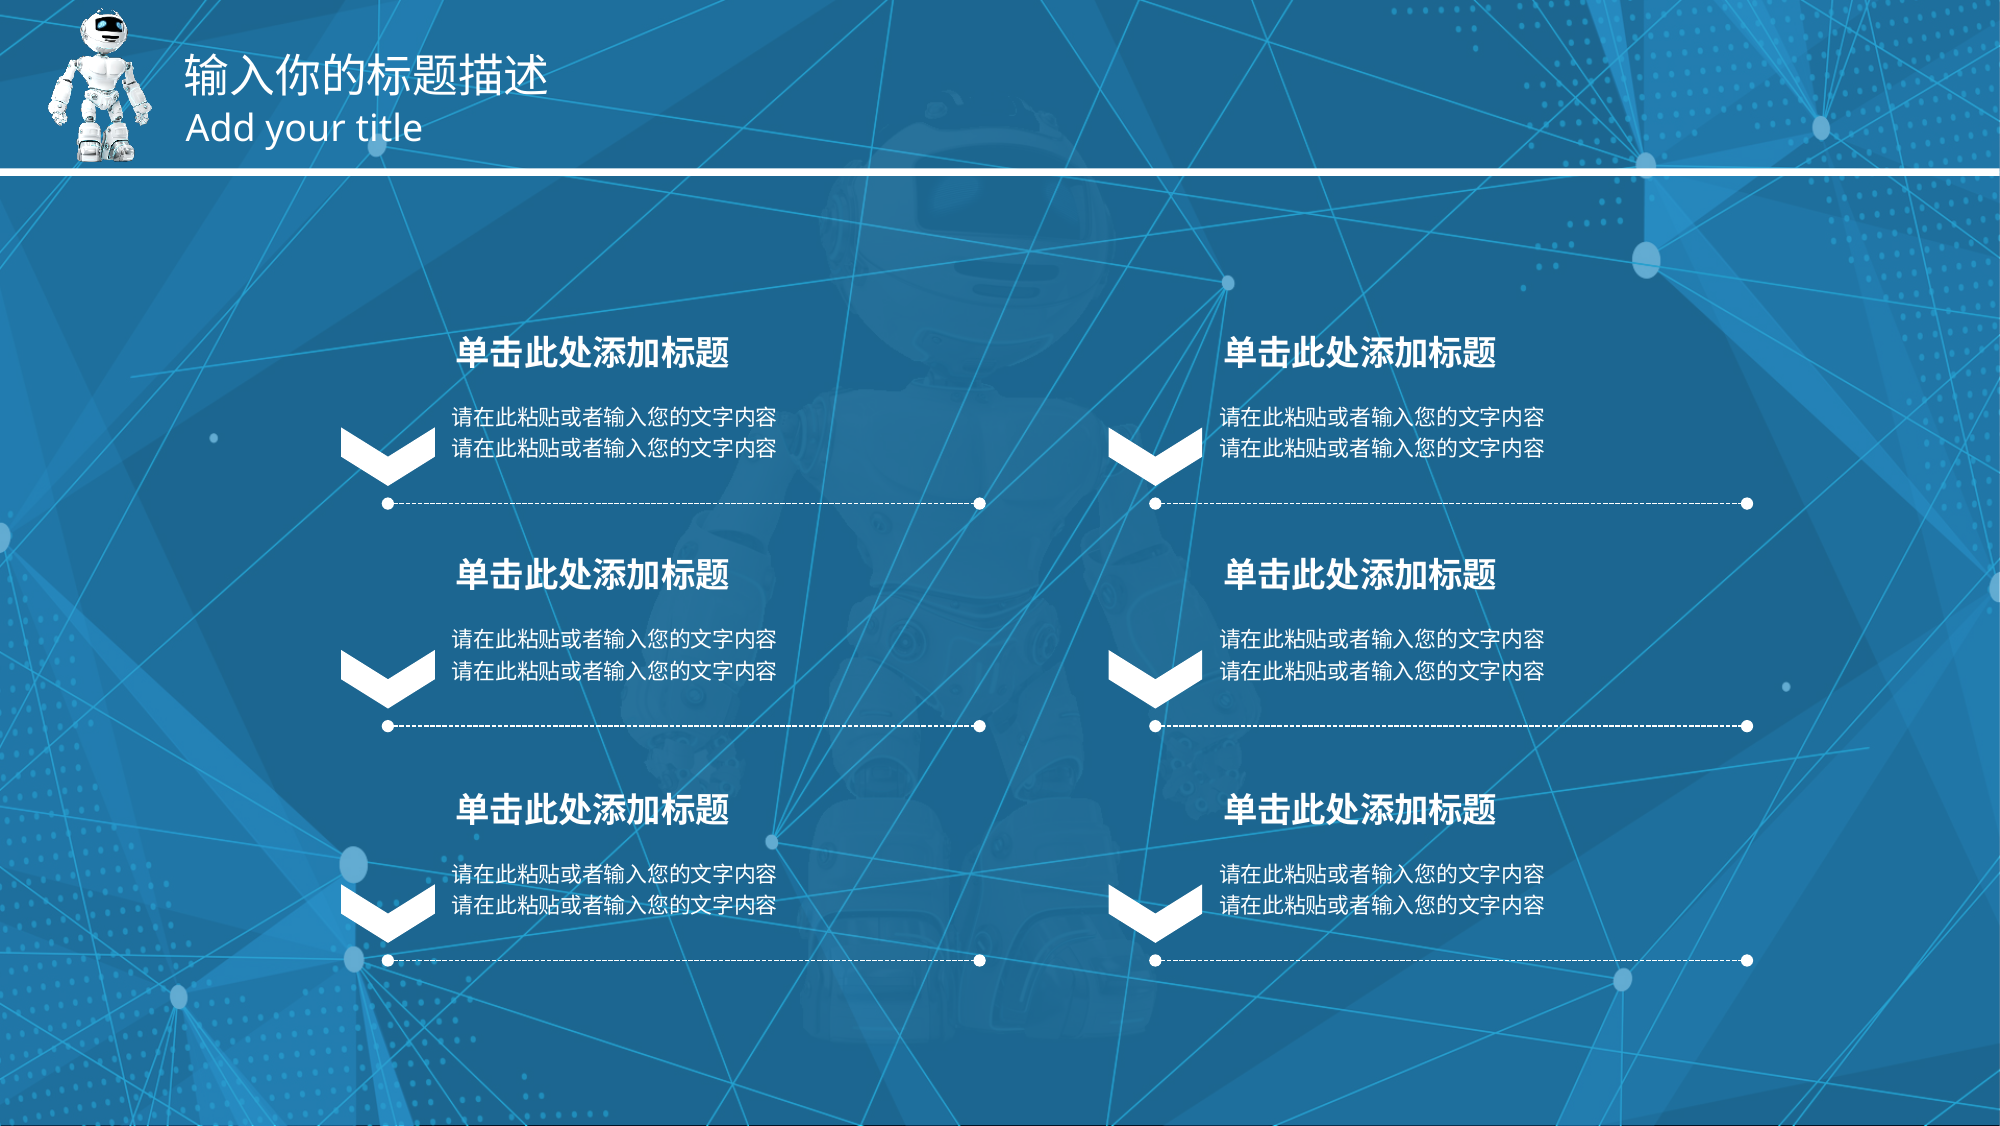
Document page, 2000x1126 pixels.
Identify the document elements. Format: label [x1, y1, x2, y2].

text_box [0, 0, 2000, 1126]
text_box [340, 324, 1748, 961]
